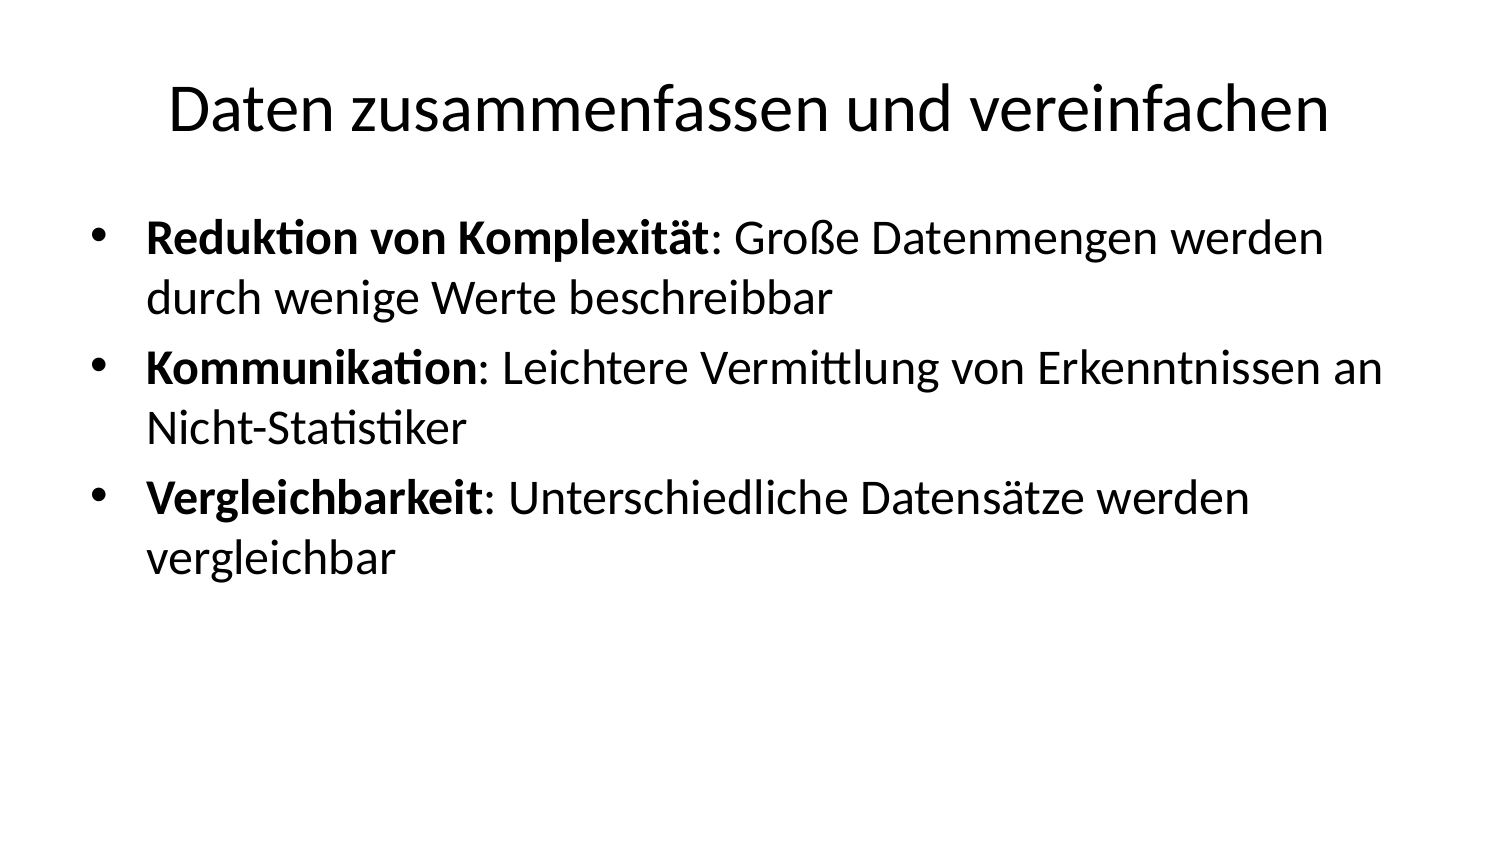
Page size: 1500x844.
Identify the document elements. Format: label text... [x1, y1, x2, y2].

list Reduktion von Komplexität: Große Datenmengen werden durch wenige Werte beschreibbar Kommunikation: Leichtere Vermittlung von Erkenntnissen an Nicht-Statistiker Vergleichbarkeit: Unterschiedliche Datensätze werden vergleichbar [75, 196, 1425, 754]
title Daten zusammenfassen und vereinfachen [75, 33, 1425, 175]
